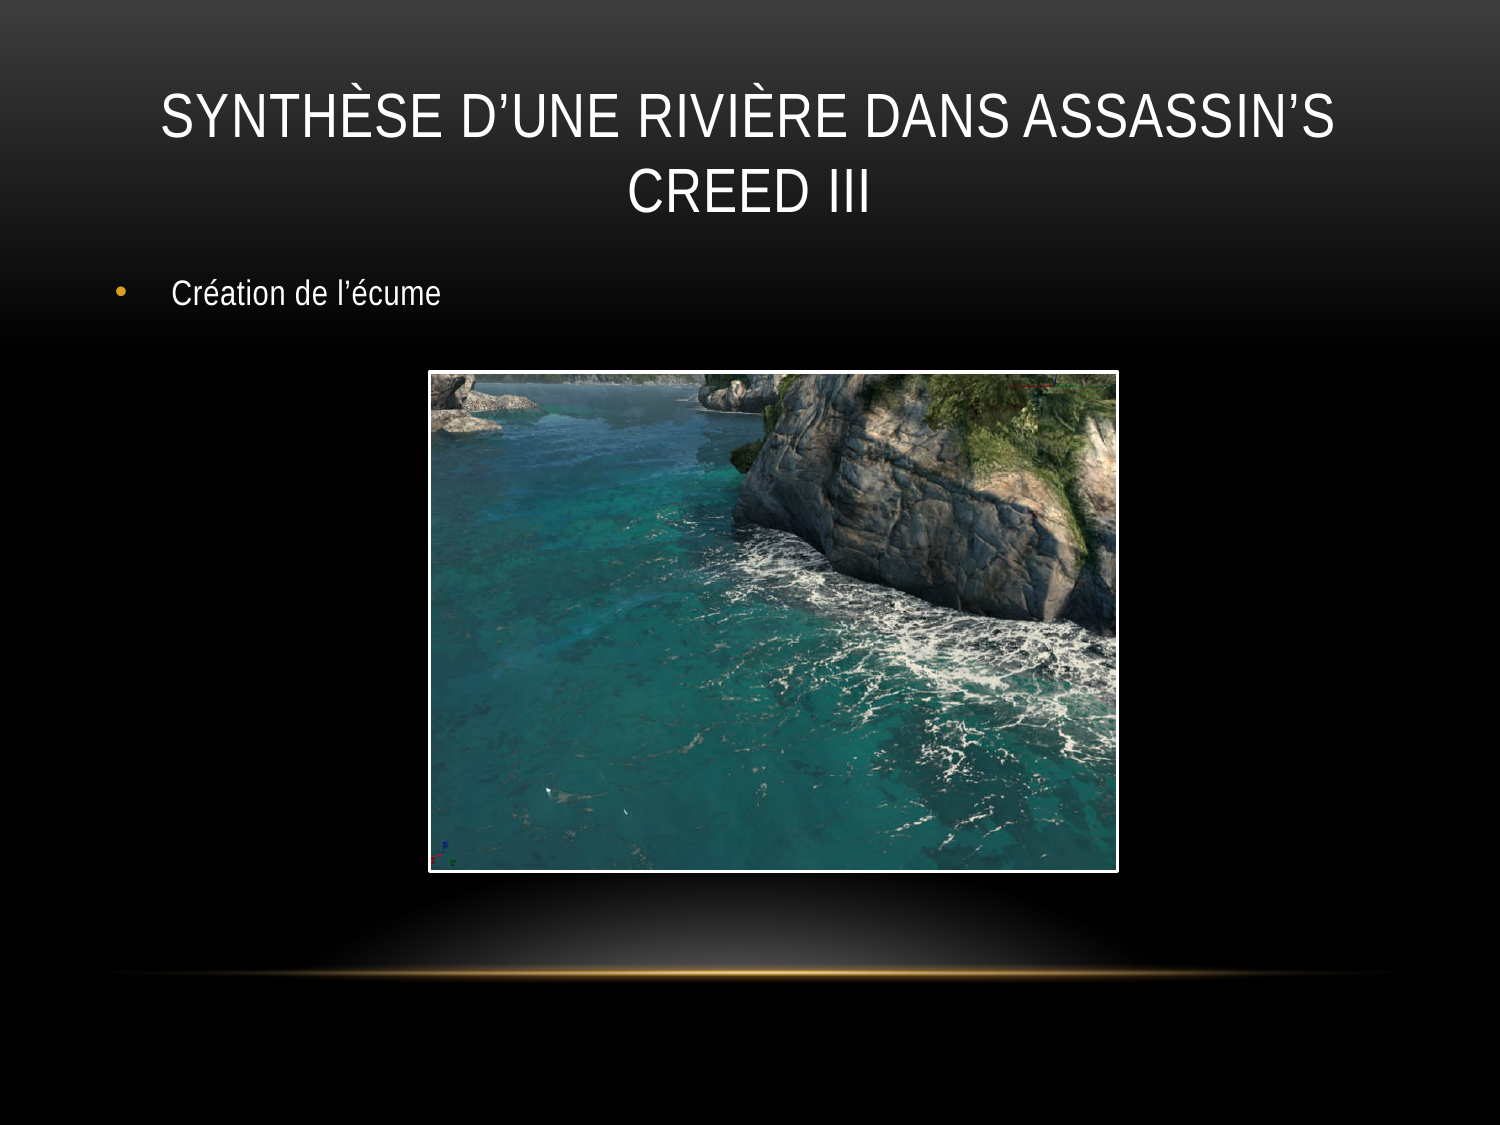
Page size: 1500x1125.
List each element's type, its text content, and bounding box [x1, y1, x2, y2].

picture [0, 0, 1500, 1125]
list Création de l’écume [99, 262, 1400, 938]
title Synthèse d’une rivière dans assassin’s creed III [99, 45, 1400, 233]
